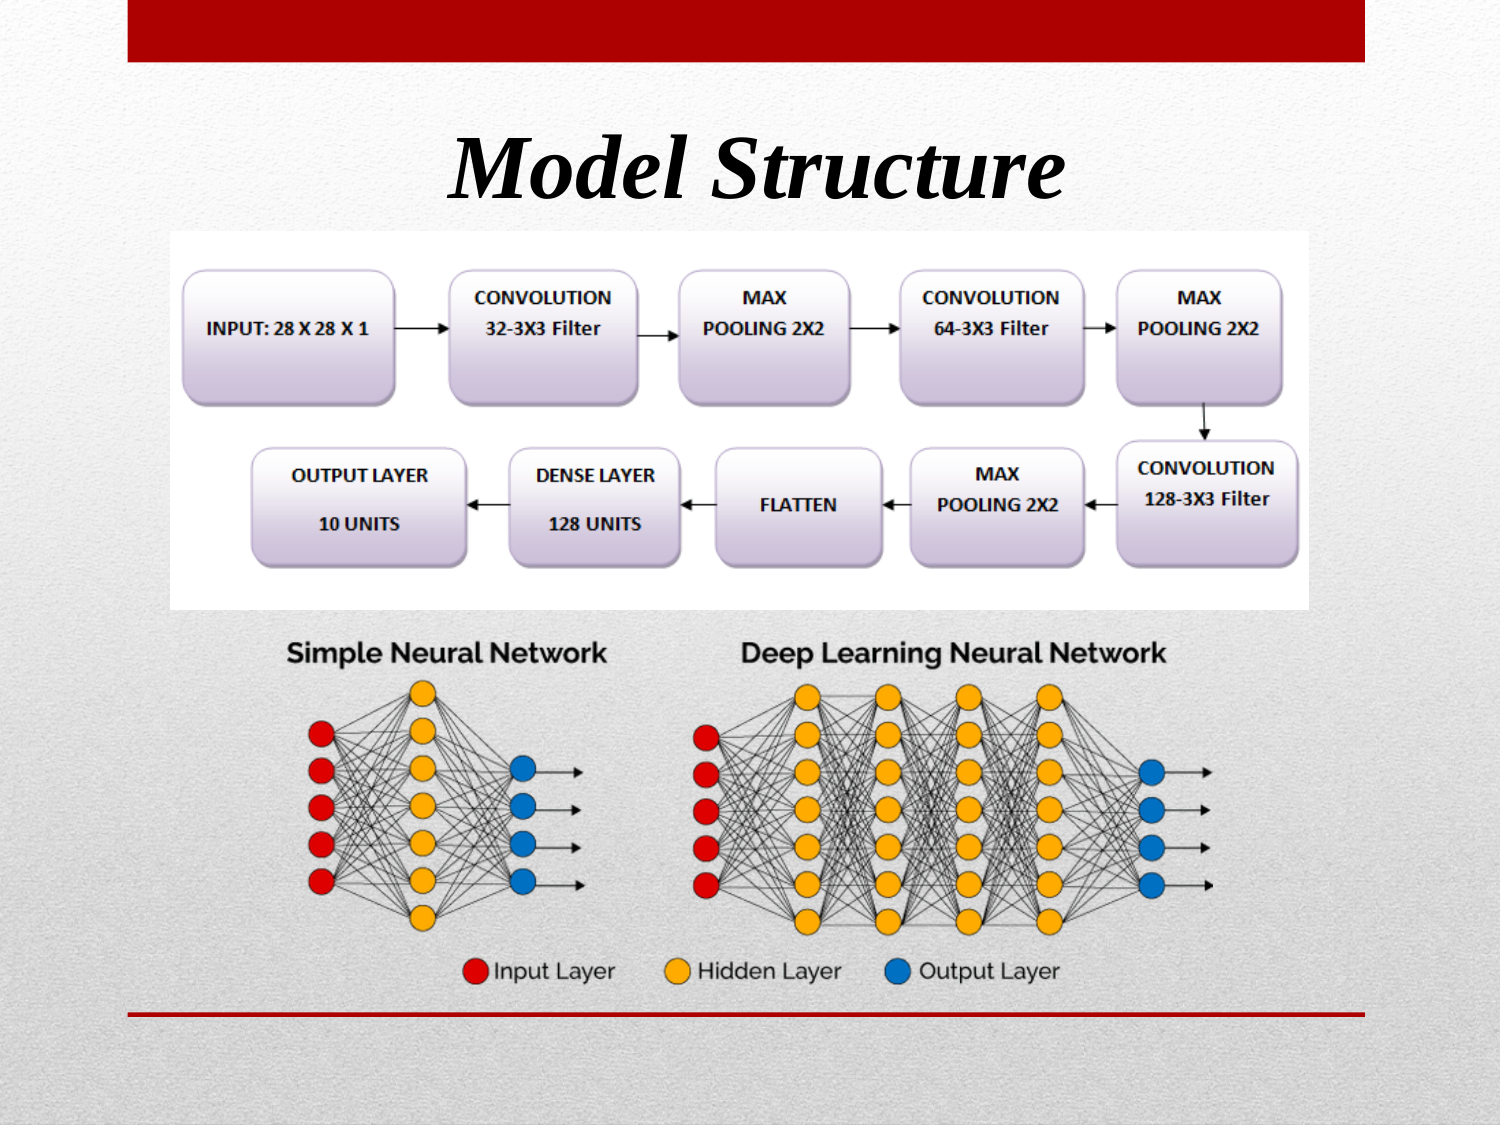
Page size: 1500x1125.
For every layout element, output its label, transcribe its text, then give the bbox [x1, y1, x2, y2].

picture [169, 231, 1309, 610]
picture [285, 636, 1214, 987]
text_box Model Structure [433, 99, 1083, 225]
